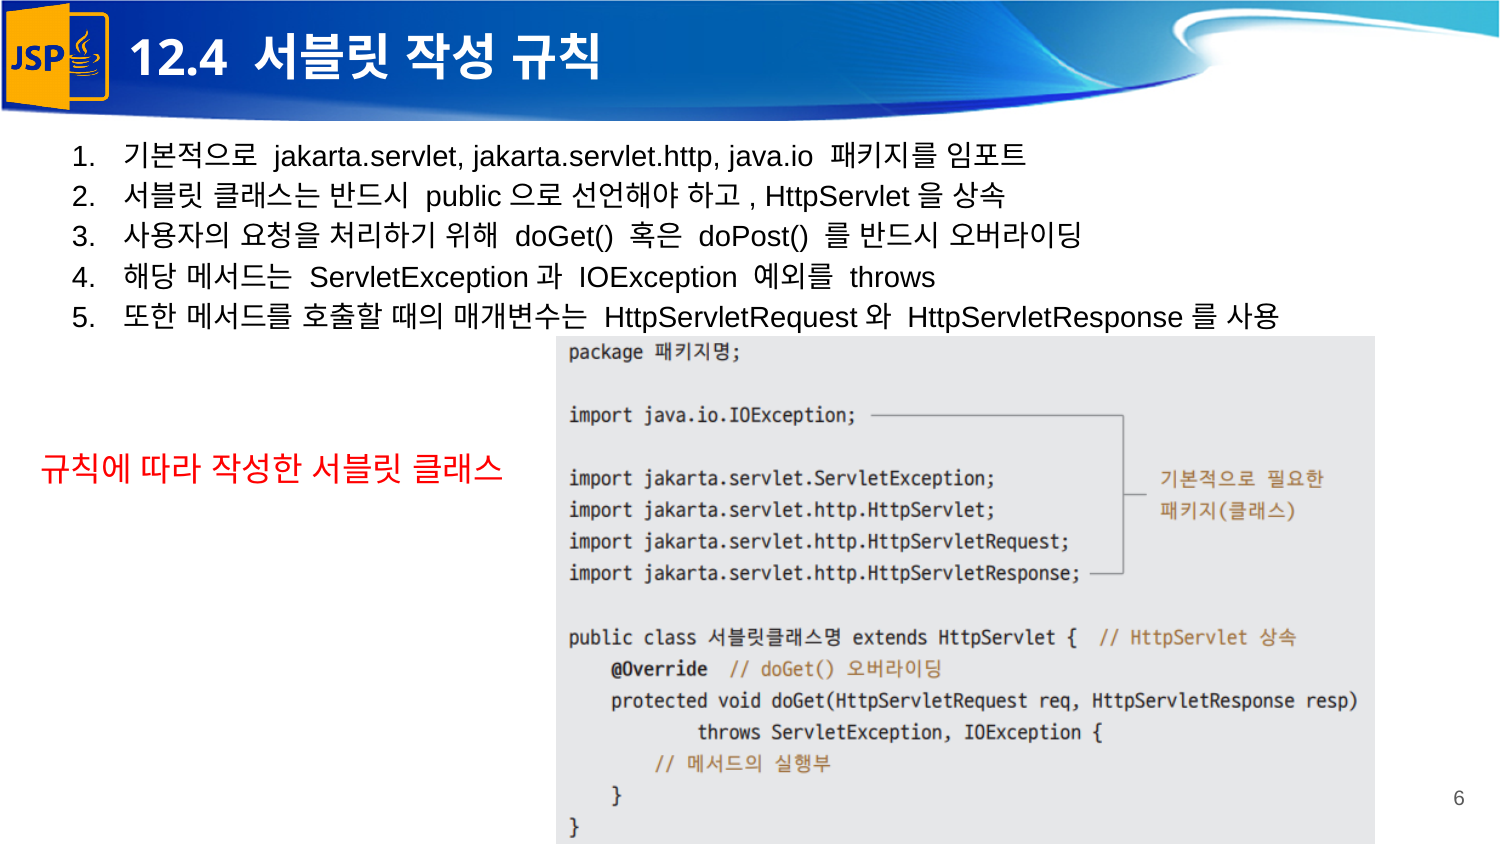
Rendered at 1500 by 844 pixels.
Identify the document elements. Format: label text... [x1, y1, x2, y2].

slide_number ‹#› [1389, 764, 1480, 830]
picture [0, 0, 1500, 121]
picture [556, 336, 1376, 844]
text_box 기본적으로 jakarta.servlet, jakarta.servlet.http, java.io 패키지를 임포트 서블릿 클래스는 반드시 public으로 선언해야 하고, HttpServlet을 상속 사용자의 요청을 처리하기 위해 doGet() 혹은 doPost() 를 반드시 오버라이딩 해당 메서드는 ServletException과 IOException 예외를 throws 또한 메서드를 호출할 때의 매개변수는 HttpServletRequest와 HttpServletResponse를 사용 [33, 117, 1432, 398]
text_box 규칙에 따라 작성한 서블릿 클래스 [25, 433, 548, 555]
title 12.4 서블릿 작성 규칙 [113, 10, 1500, 105]
